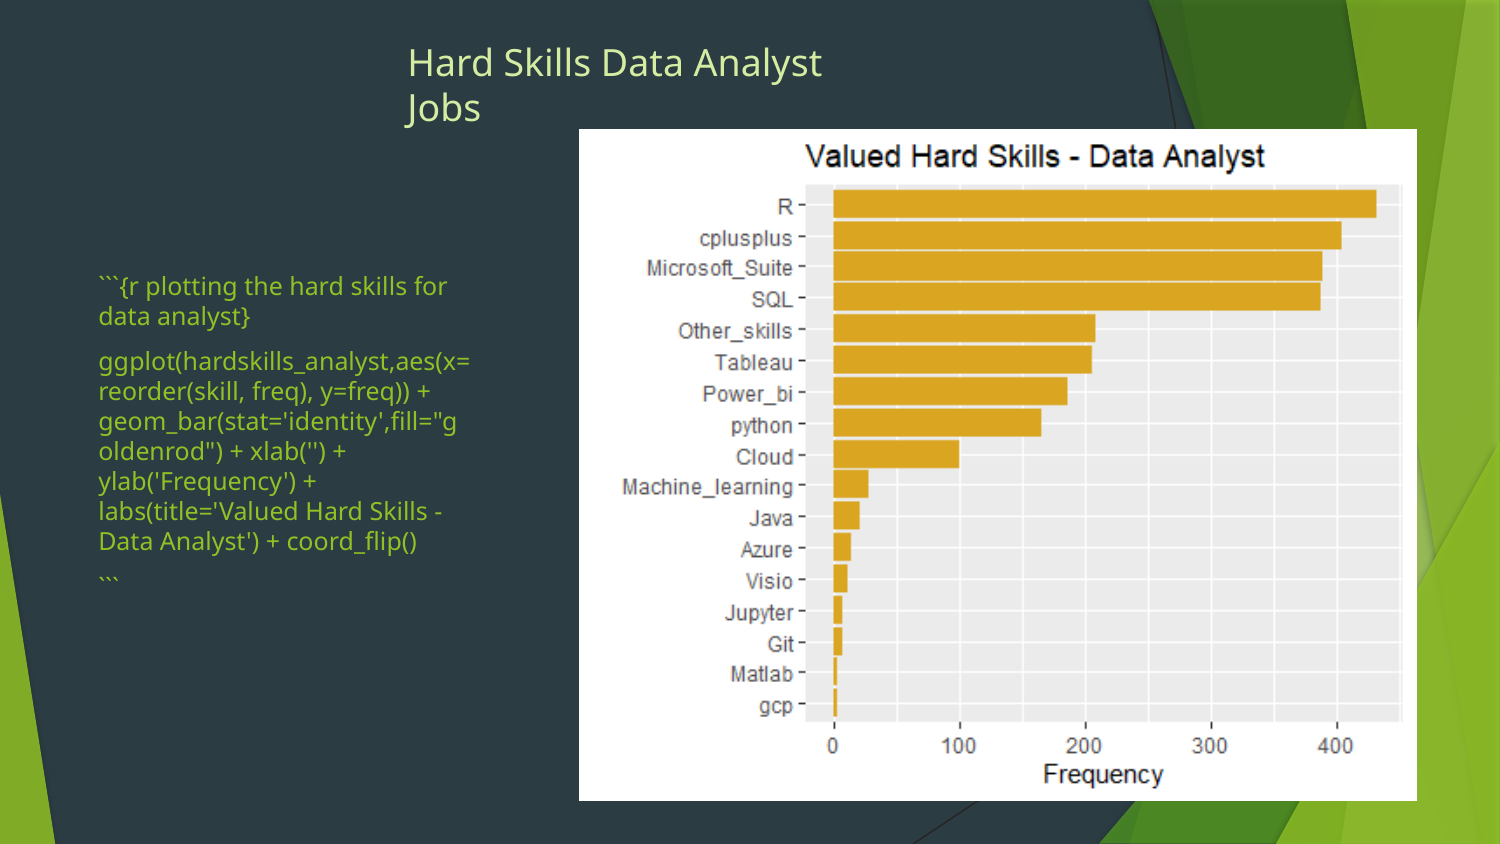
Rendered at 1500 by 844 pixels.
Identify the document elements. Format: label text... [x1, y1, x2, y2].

list ```{r plotting the hard skills for data analyst} ggplot(hardskills_analyst,aes(x=reorder(skill, freq), y=freq)) + geom_bar(stat='identity',fill="goldenrod") + xlab('') + ylab('Frequency') + labs(title='Valued Hard Skills - Data Analyst') + coord_flip() ``` [83, 262, 487, 606]
text_box Hard Skills Data Analyst Jobs [392, 31, 905, 137]
picture [578, 129, 1418, 801]
